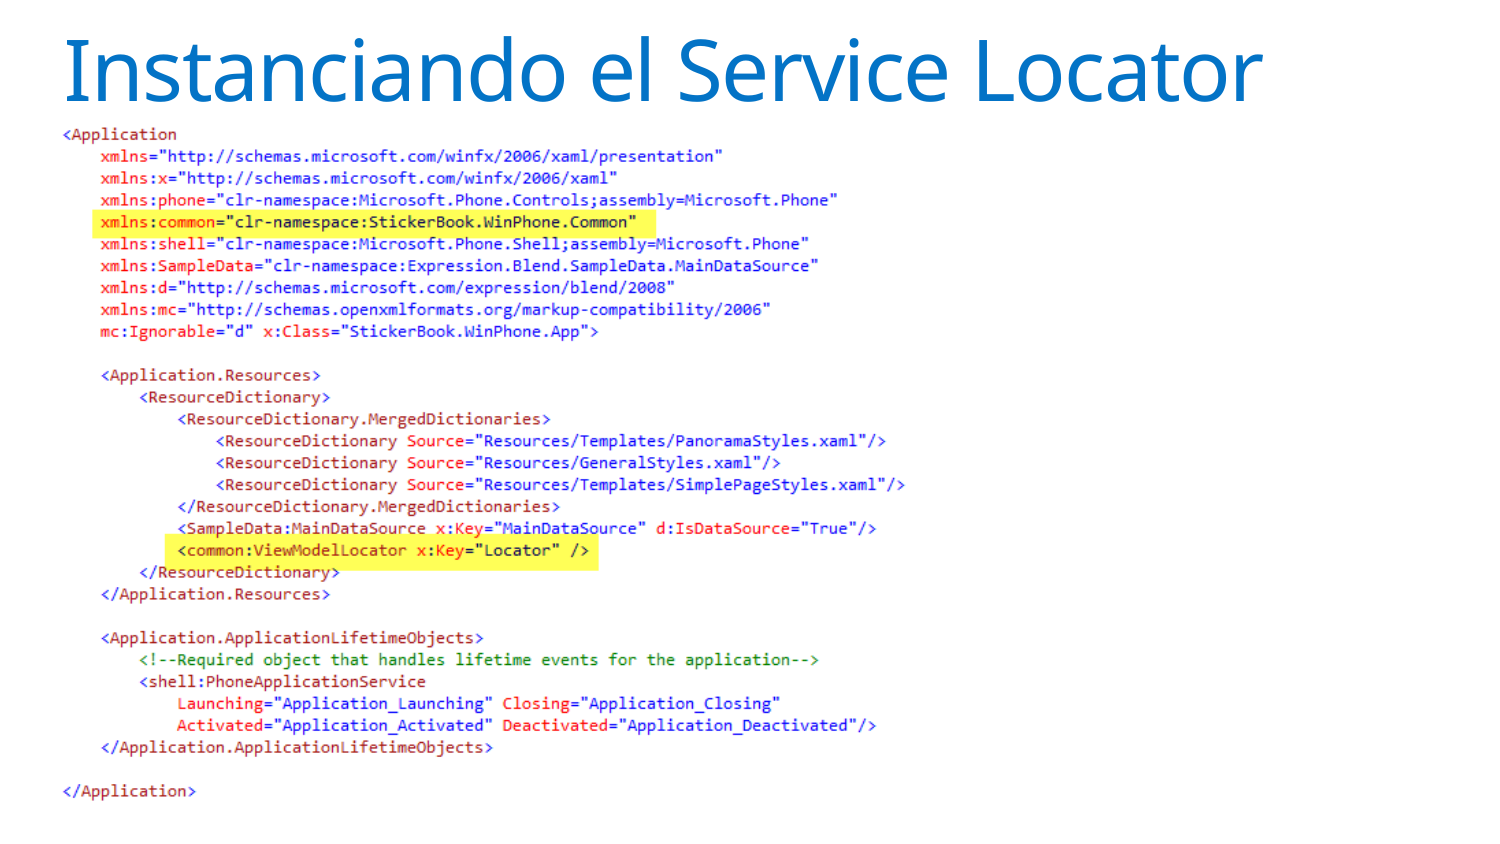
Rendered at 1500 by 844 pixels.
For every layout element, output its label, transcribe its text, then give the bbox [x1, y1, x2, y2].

title Instanciando el Service Locator [63, 28, 1436, 122]
picture [61, 125, 915, 809]
